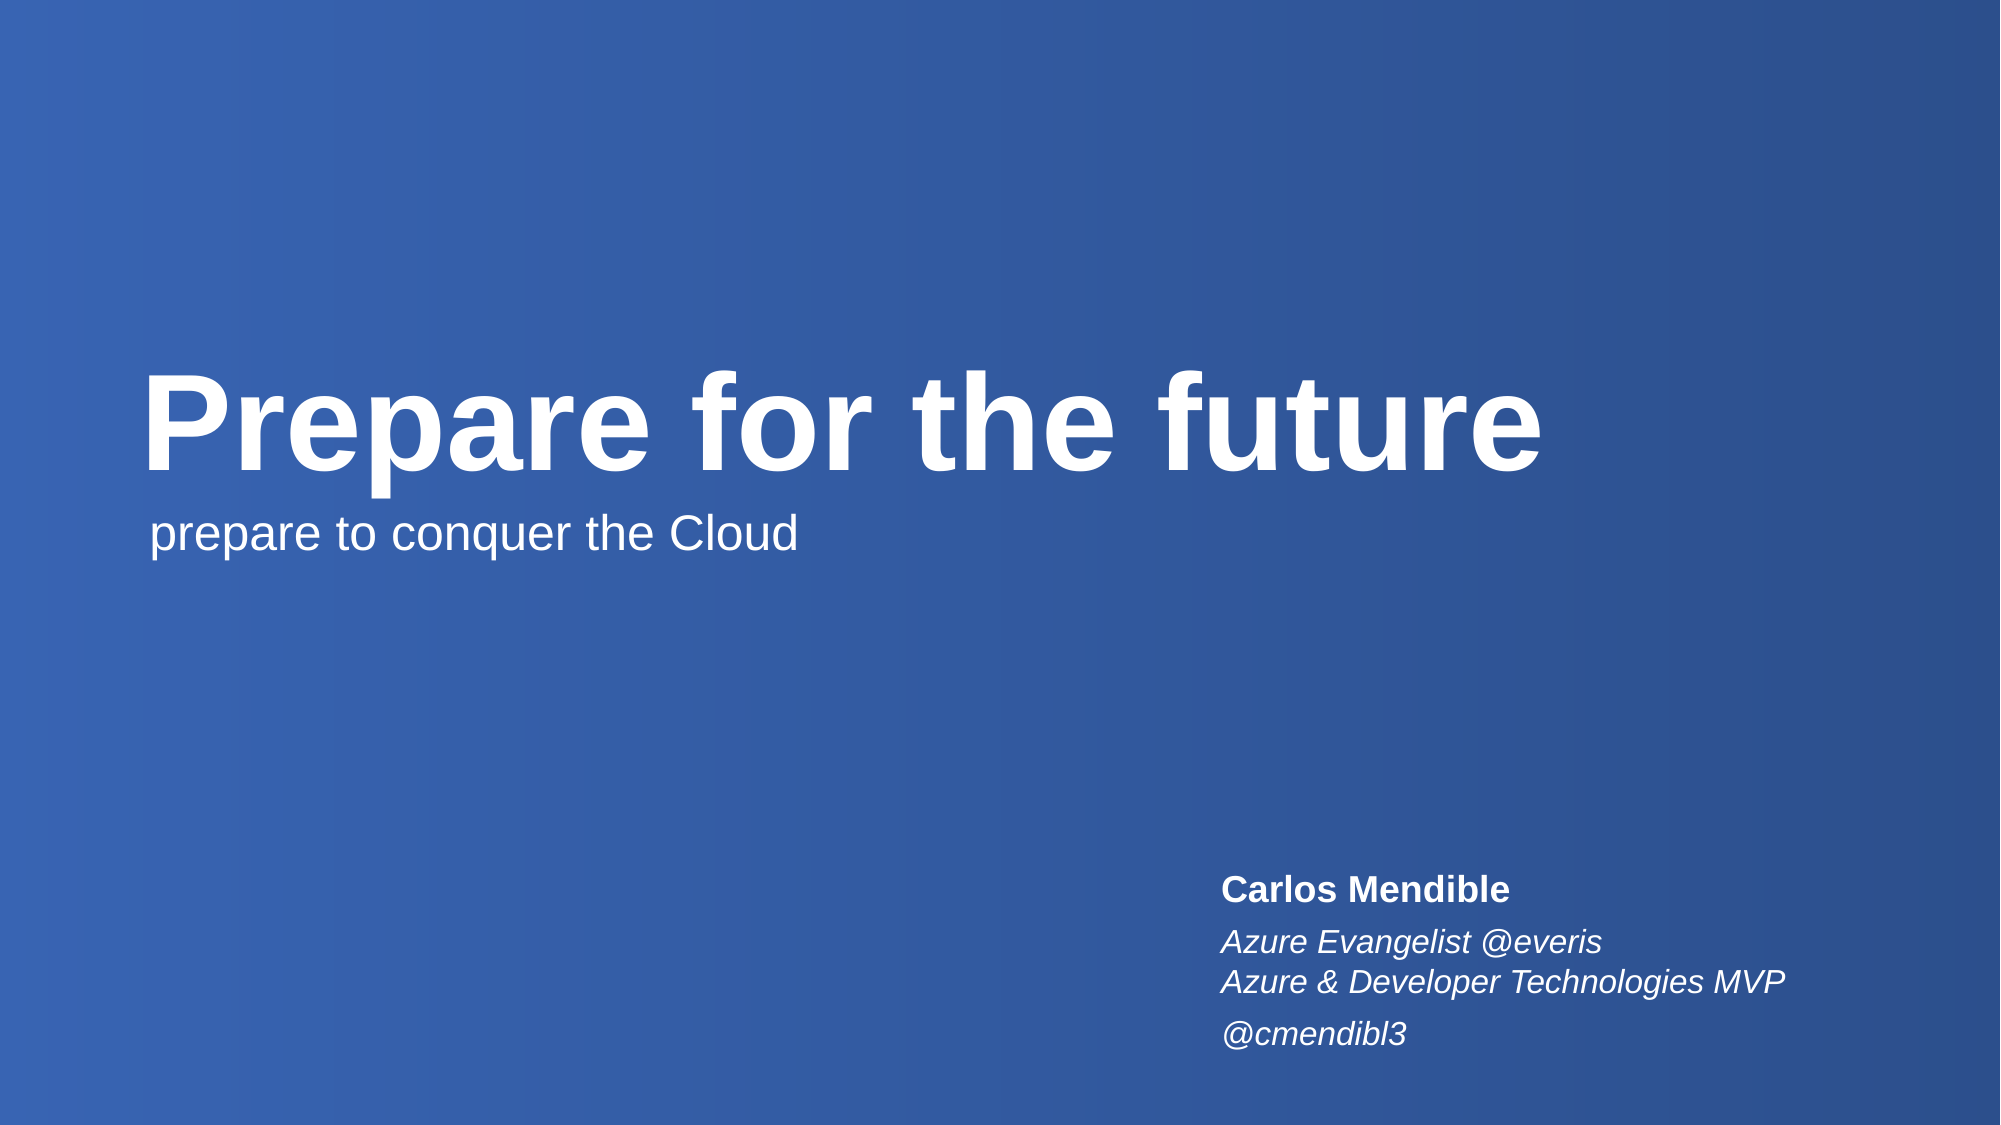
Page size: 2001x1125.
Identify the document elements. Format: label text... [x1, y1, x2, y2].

text_box Carlos Mendible [1206, 857, 1856, 912]
text_box Azure Evangelist @everis Azure & Developer Technologies MVP [1206, 912, 1856, 1004]
text_box @cmendibl3 [1206, 1004, 1856, 1060]
text_box prepare to conquer the Cloud [134, 493, 1173, 569]
text_box Prepare for the future [126, 325, 1797, 506]
